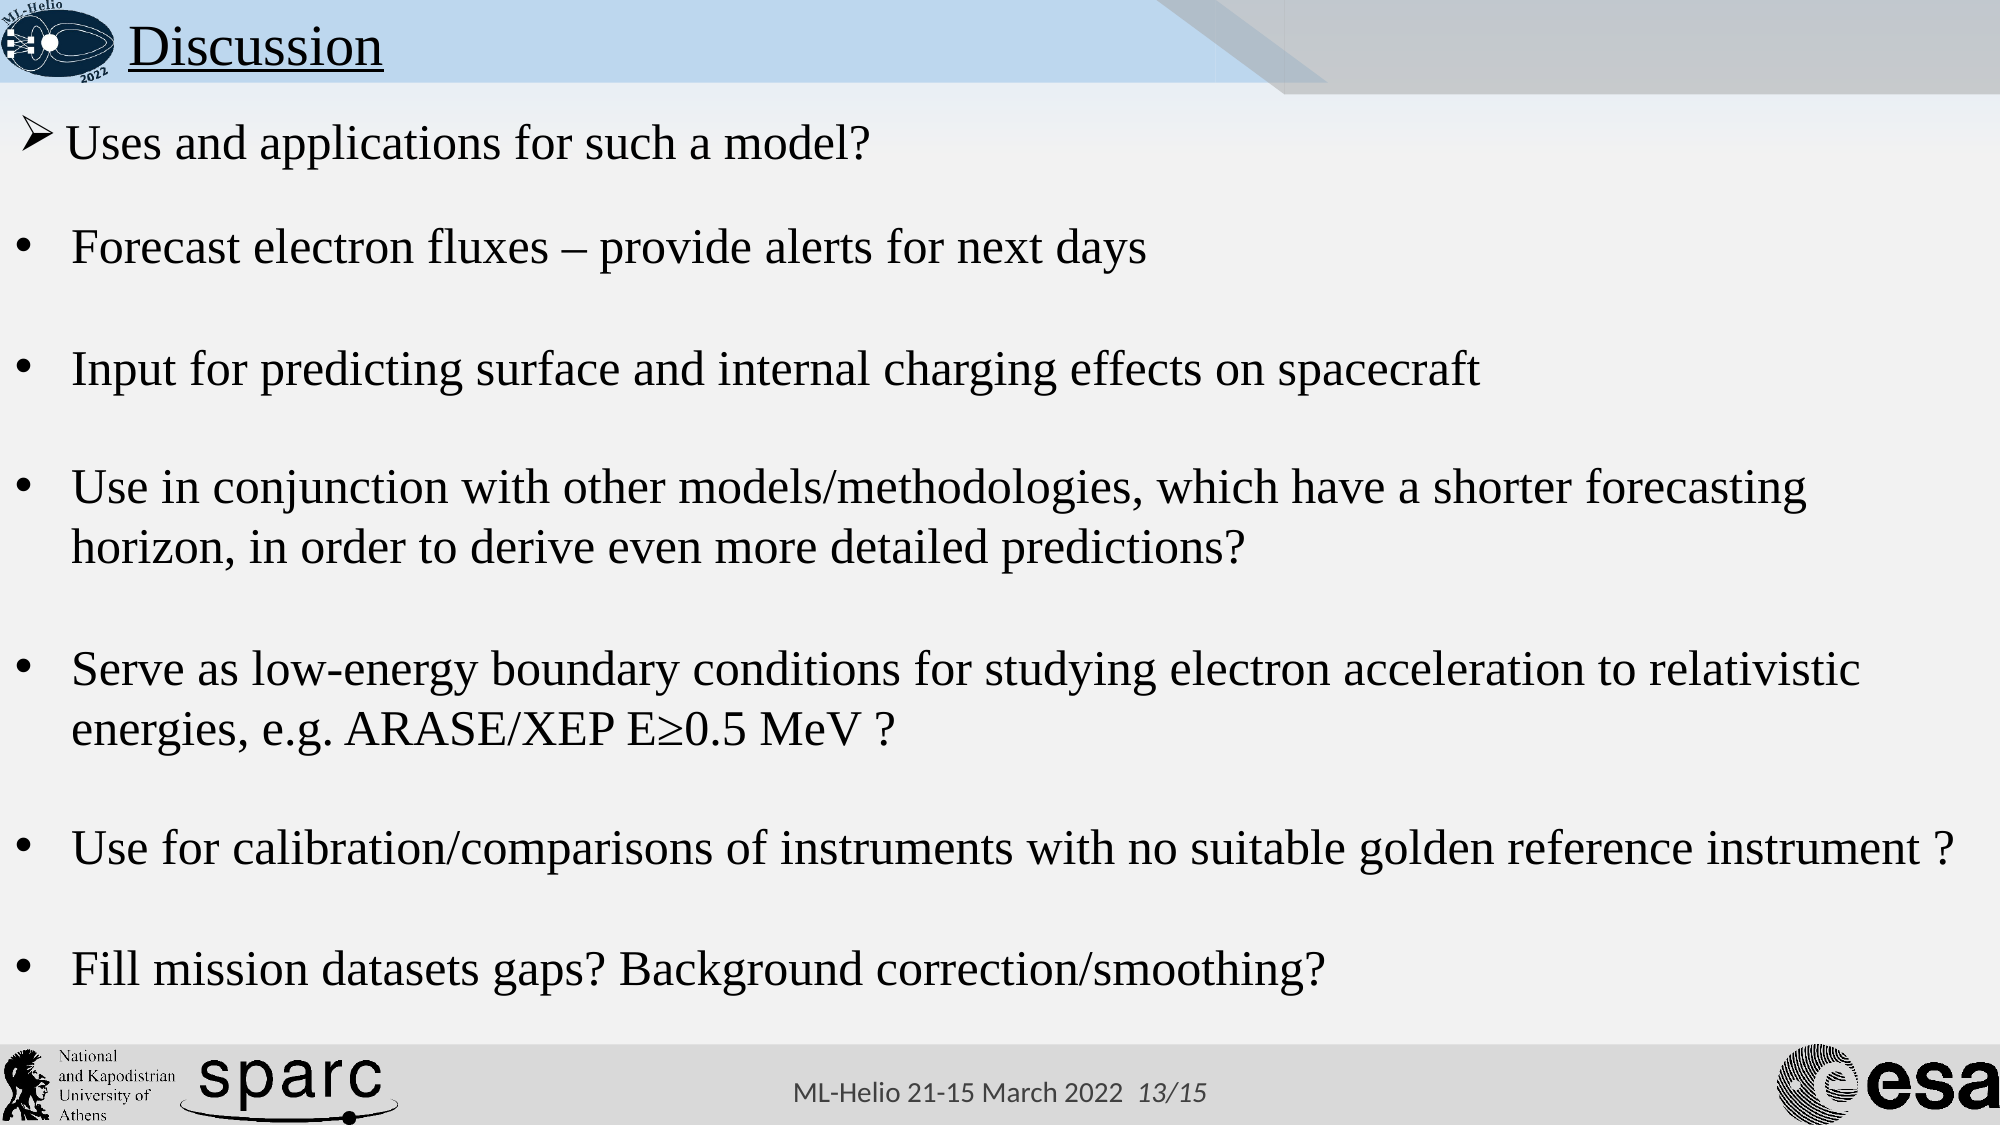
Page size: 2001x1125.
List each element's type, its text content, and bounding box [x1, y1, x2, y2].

text_box Fill mission datasets gaps? Background correction/smoothing? [0, 927, 2000, 1003]
picture [1, 0, 113, 83]
text_box Use in conjunction with other models/methodologies, which have a shorter forecasting horizon, in order to derive even more detailed predictions? [0, 446, 2000, 582]
text_box Forecast electron fluxes – provide alerts for next days [0, 206, 2000, 282]
text_box Serve as low-energy boundary conditions for studying electron acceleration to relativistic energies, e.g. ARASE/XEP E≥0.5 MeV ? [0, 628, 2000, 763]
picture [0, 1044, 177, 1125]
text_box Uses and applications for such a model? [3, 102, 887, 178]
text_box Use for calibration/comparisons of instruments with no suitable golden reference instrument ? [0, 807, 2000, 882]
picture [1777, 1044, 2000, 1125]
text_box Discussion [113, 0, 836, 85]
text_box Input for predicting surface and internal charging effects on spacecraft [0, 327, 2000, 403]
picture [180, 1060, 398, 1125]
